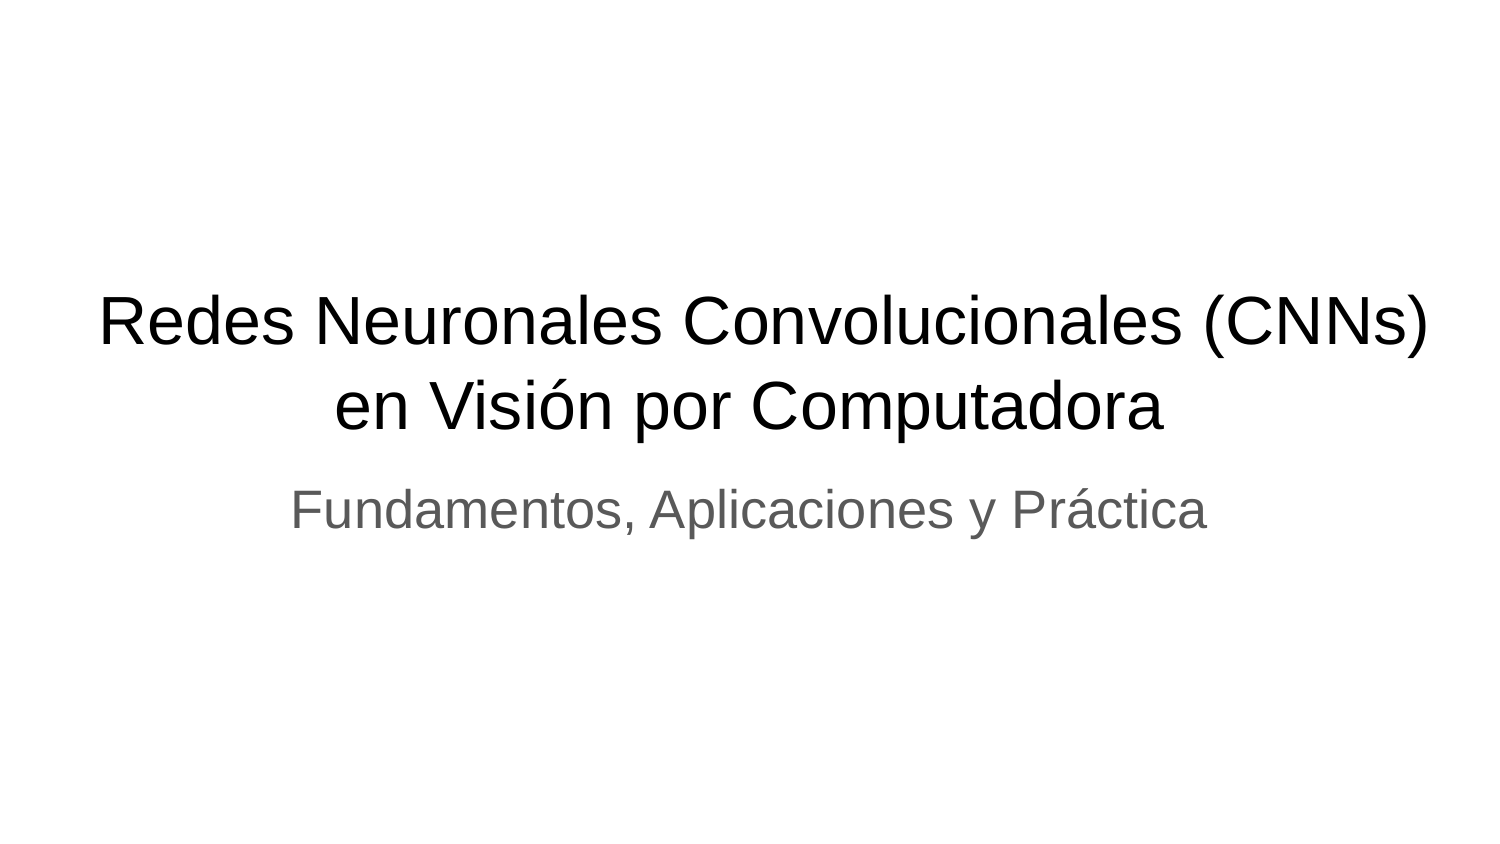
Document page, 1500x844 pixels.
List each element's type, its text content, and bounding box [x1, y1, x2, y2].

subtitle Fundamentos, Aplicaciones y Práctica [51, 464, 1449, 595]
title Redes Neuronales Convolucionales (CNNs) en Visión por Computadora [51, 122, 1449, 459]
